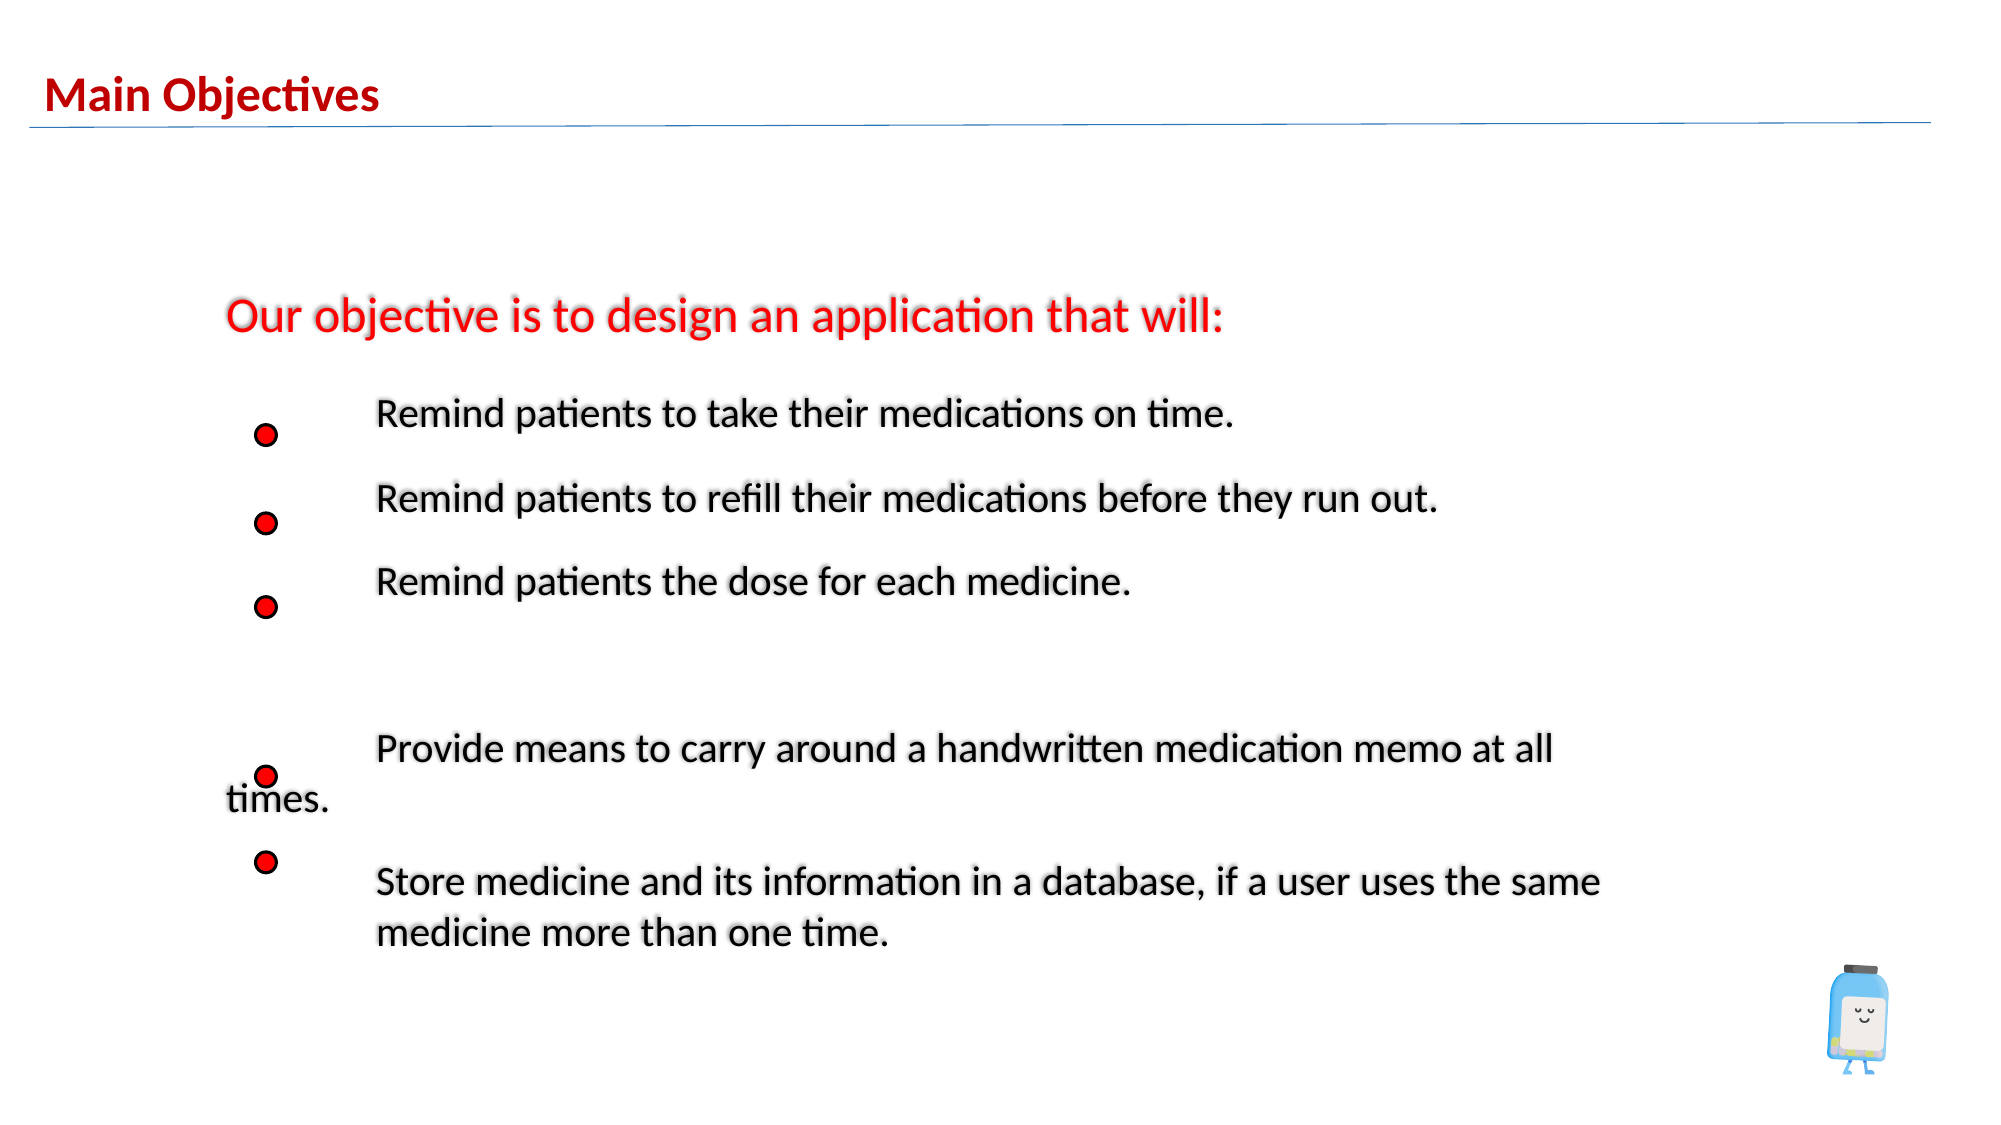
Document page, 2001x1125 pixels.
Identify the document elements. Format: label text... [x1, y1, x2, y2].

text_box [255, 596, 277, 618]
text_box [255, 766, 277, 787]
text_box [255, 851, 277, 873]
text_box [29, 122, 1931, 128]
text_box Our objective is to design an application that will: Remind patients to take their medications on time. Remind patients to refill their medications before they run out. Remind patients the dose for each medicine. Provide means to carry around a handwritten medication memo at all times. Store medicine and its information in a database, if a user uses the same medicine more than one time. [205, 253, 1680, 984]
text_box Main Objectives [29, 53, 415, 122]
picture [1798, 948, 1913, 1086]
